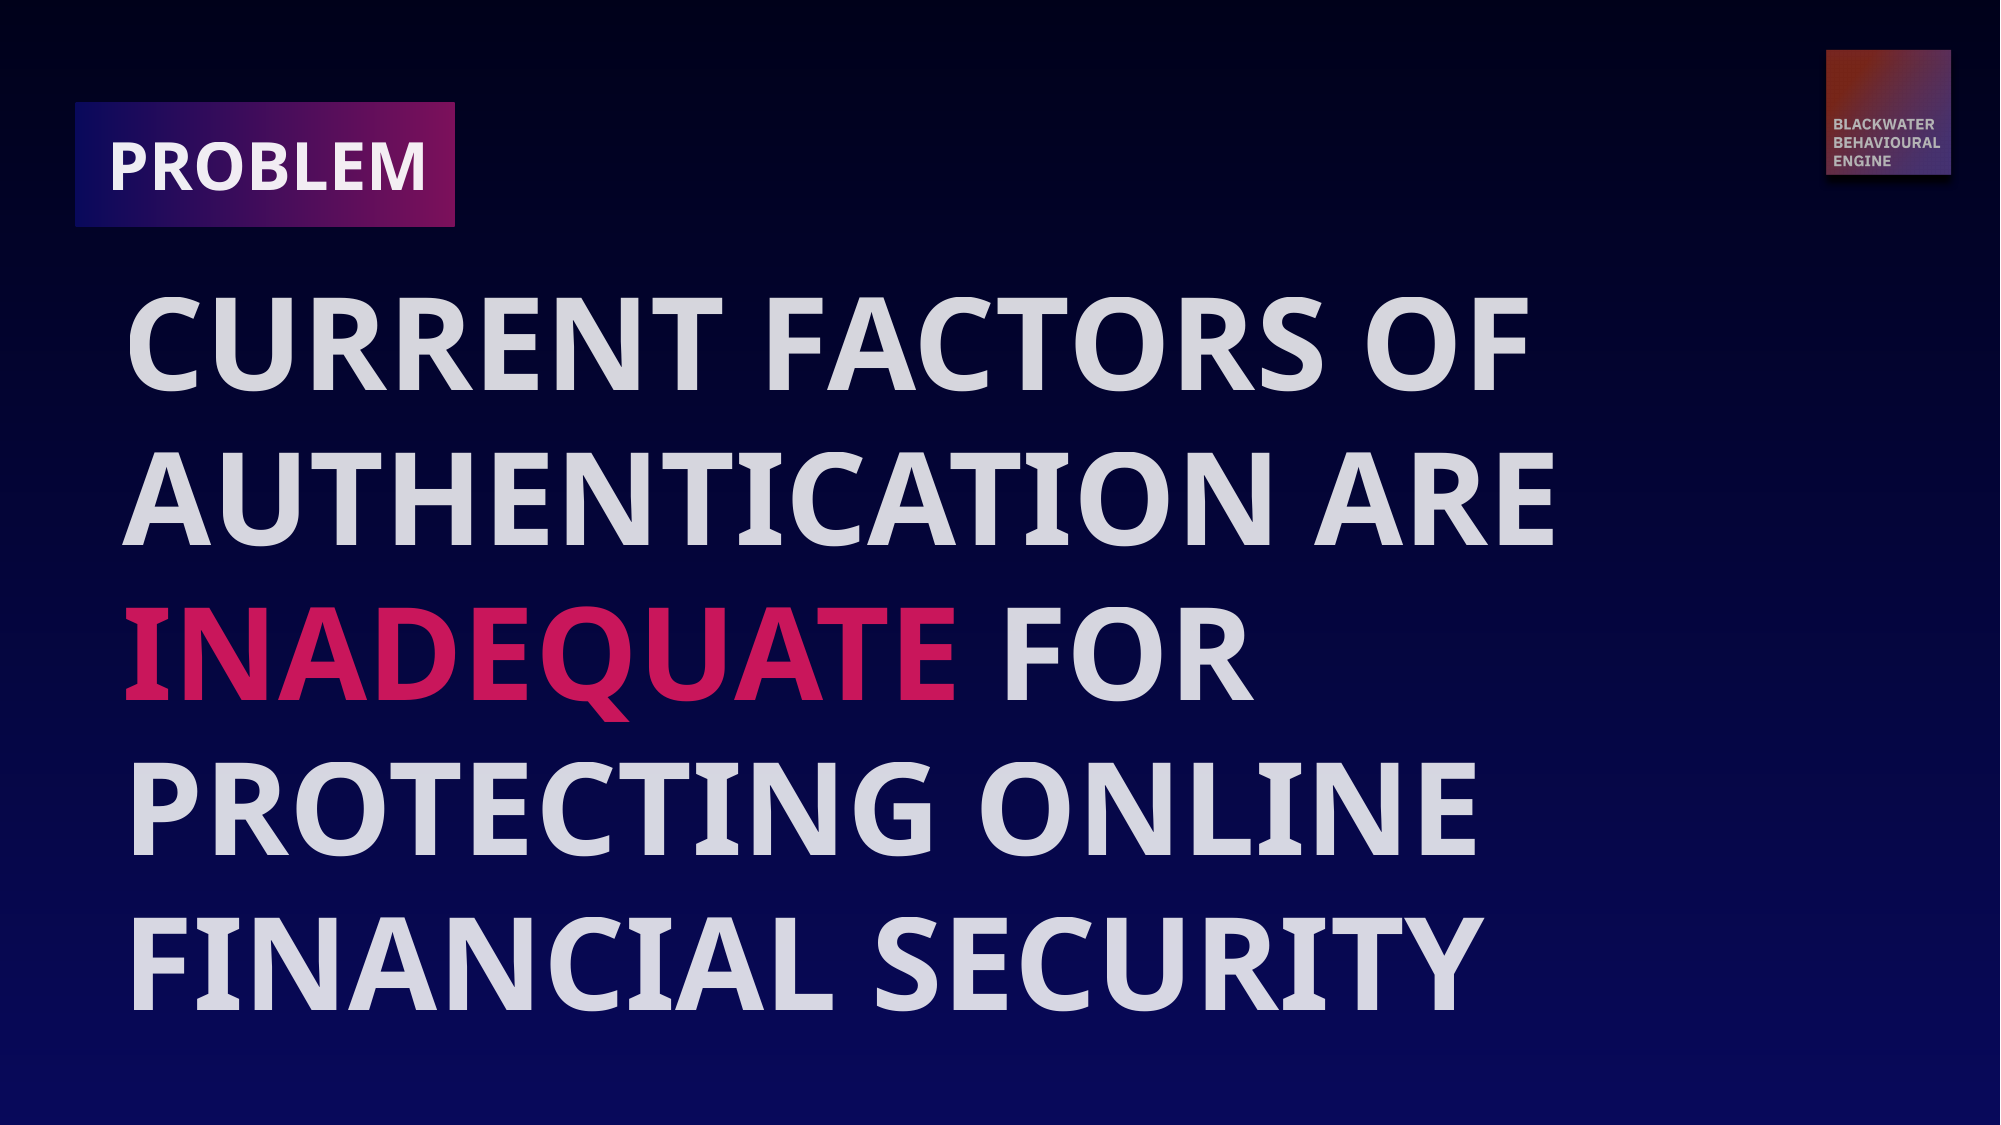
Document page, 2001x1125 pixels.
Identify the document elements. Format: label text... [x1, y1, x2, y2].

text_box PROBLEM [93, 116, 473, 212]
text_box [74, 102, 456, 227]
picture [1759, 0, 1995, 212]
text_box CURRENT FACTORS OF AUTHENTICATION ARE INADEQUATE FOR PROTECTING ONLINE FINANCIAL SECURITY [108, 254, 1892, 1044]
